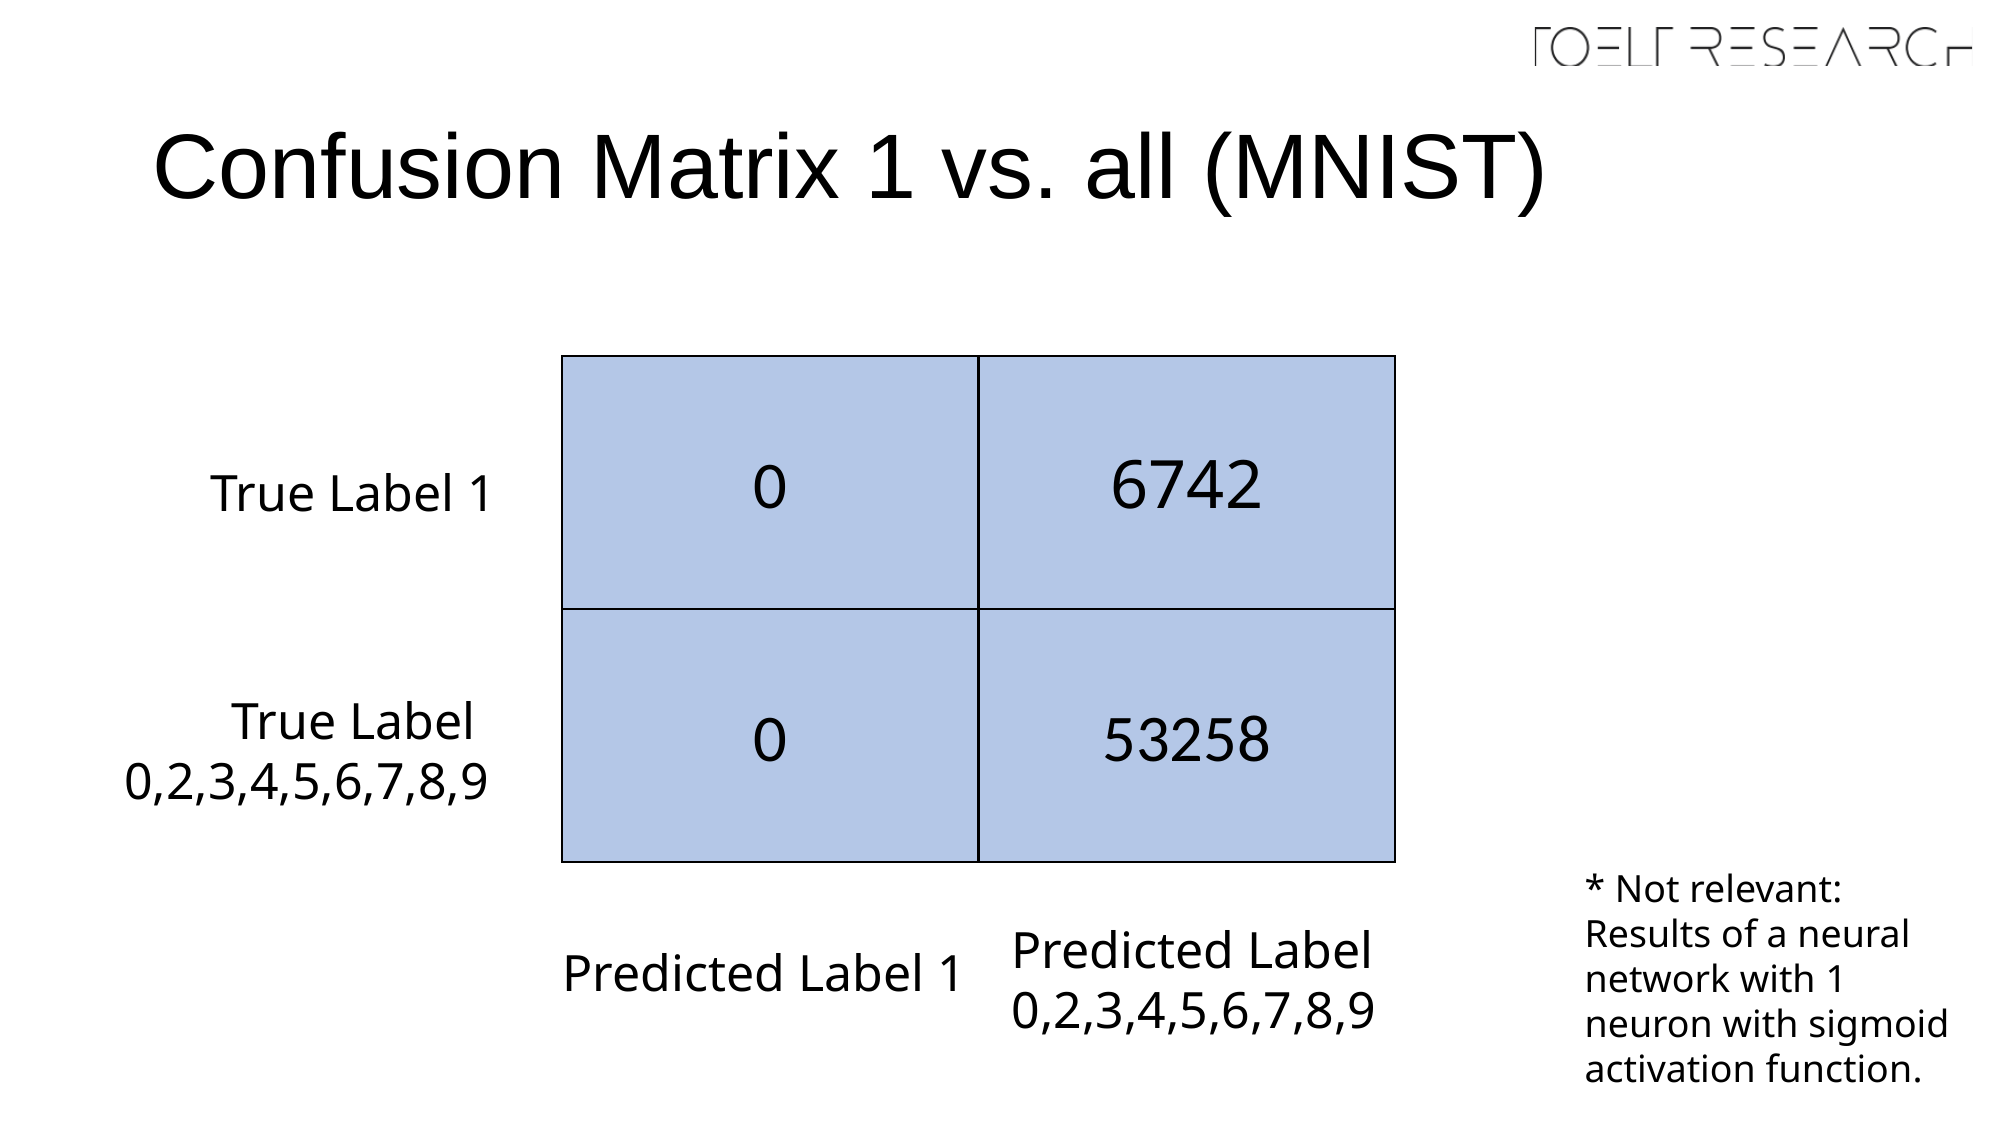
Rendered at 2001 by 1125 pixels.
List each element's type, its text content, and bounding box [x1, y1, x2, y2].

text_box True Label 1 [195, 453, 511, 529]
text_box 53258 [977, 608, 1396, 863]
text_box * Not relevant: Results of a neural network with 1 neuron with sigmoid activation function. [1569, 857, 1987, 1098]
text_box 0 [561, 355, 977, 608]
title Confusion Matrix 1 vs. all (MNIST) [137, 59, 1863, 278]
text_box Predicted Label 0,2,3,4,5,6,7,8,9 [996, 910, 1402, 1046]
text_box True Label 0,2,3,4,5,6,7,8,9 [109, 682, 504, 817]
text_box Predicted Label 1 [547, 933, 982, 1009]
text_box 0 [561, 608, 977, 863]
text_box 6742 [977, 355, 1396, 608]
